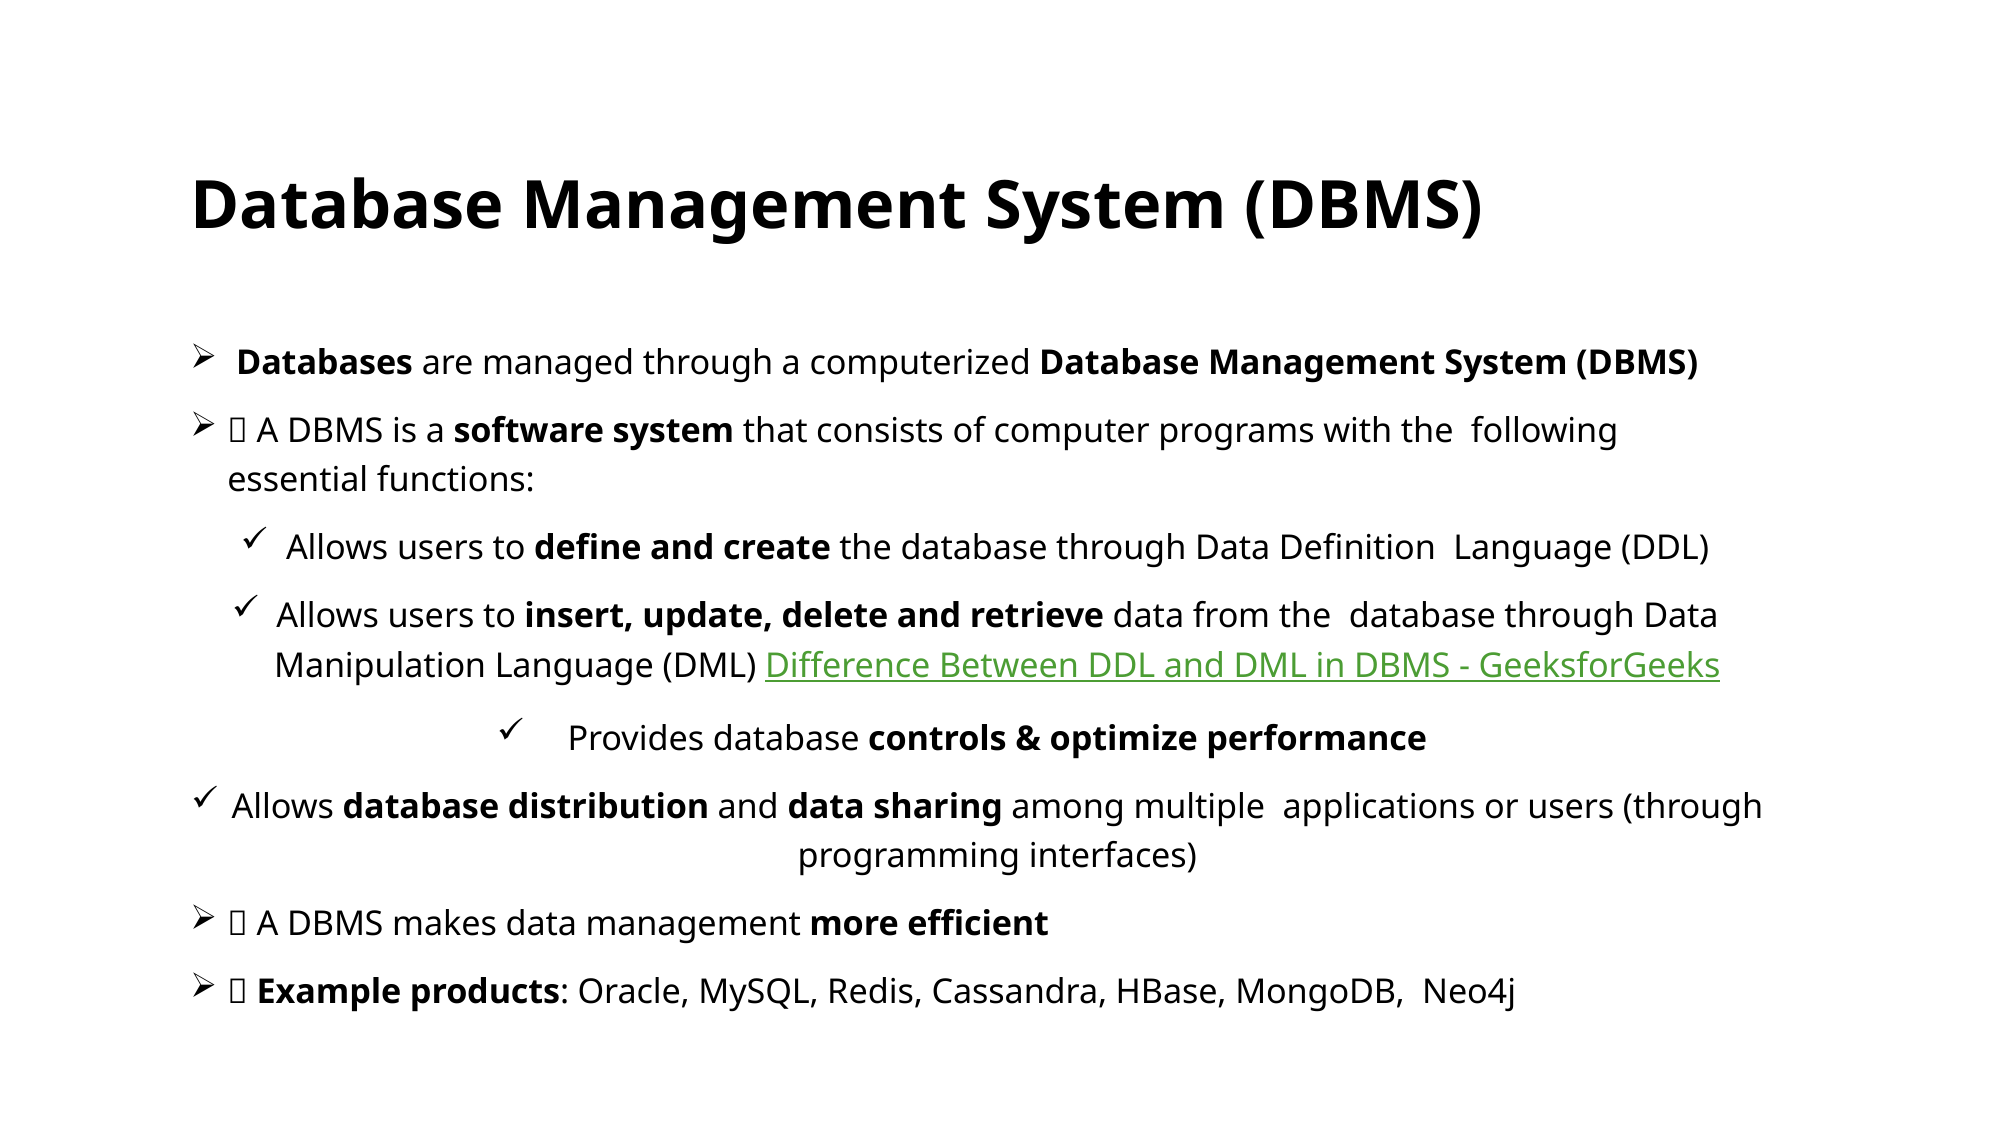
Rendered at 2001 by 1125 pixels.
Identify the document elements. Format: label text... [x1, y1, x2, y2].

title Database Management System (DBMS) [175, 94, 1634, 251]
list Databases are managed through a computerized Database Management System (DBMS)  A DBMS is a software system that consists of computer programs with the following essential functions: Allows users to define and create the database through Data Definition Language (DDL) Allows users to insert, update, delete and retrieve data from the database through Data Manipulation Language (DML) Difference Between DDL and DML in DBMS - GeeksforGeeks Provides database controls & optimize performance Allows database distribution and data sharing among multiple applications or users (through programming interfaces)  A DBMS makes data management more efficient  Example products: Oracle, MySQL, Redis, Cassandra, HBase, MongoDB, Neo4j [175, 324, 1783, 1031]
